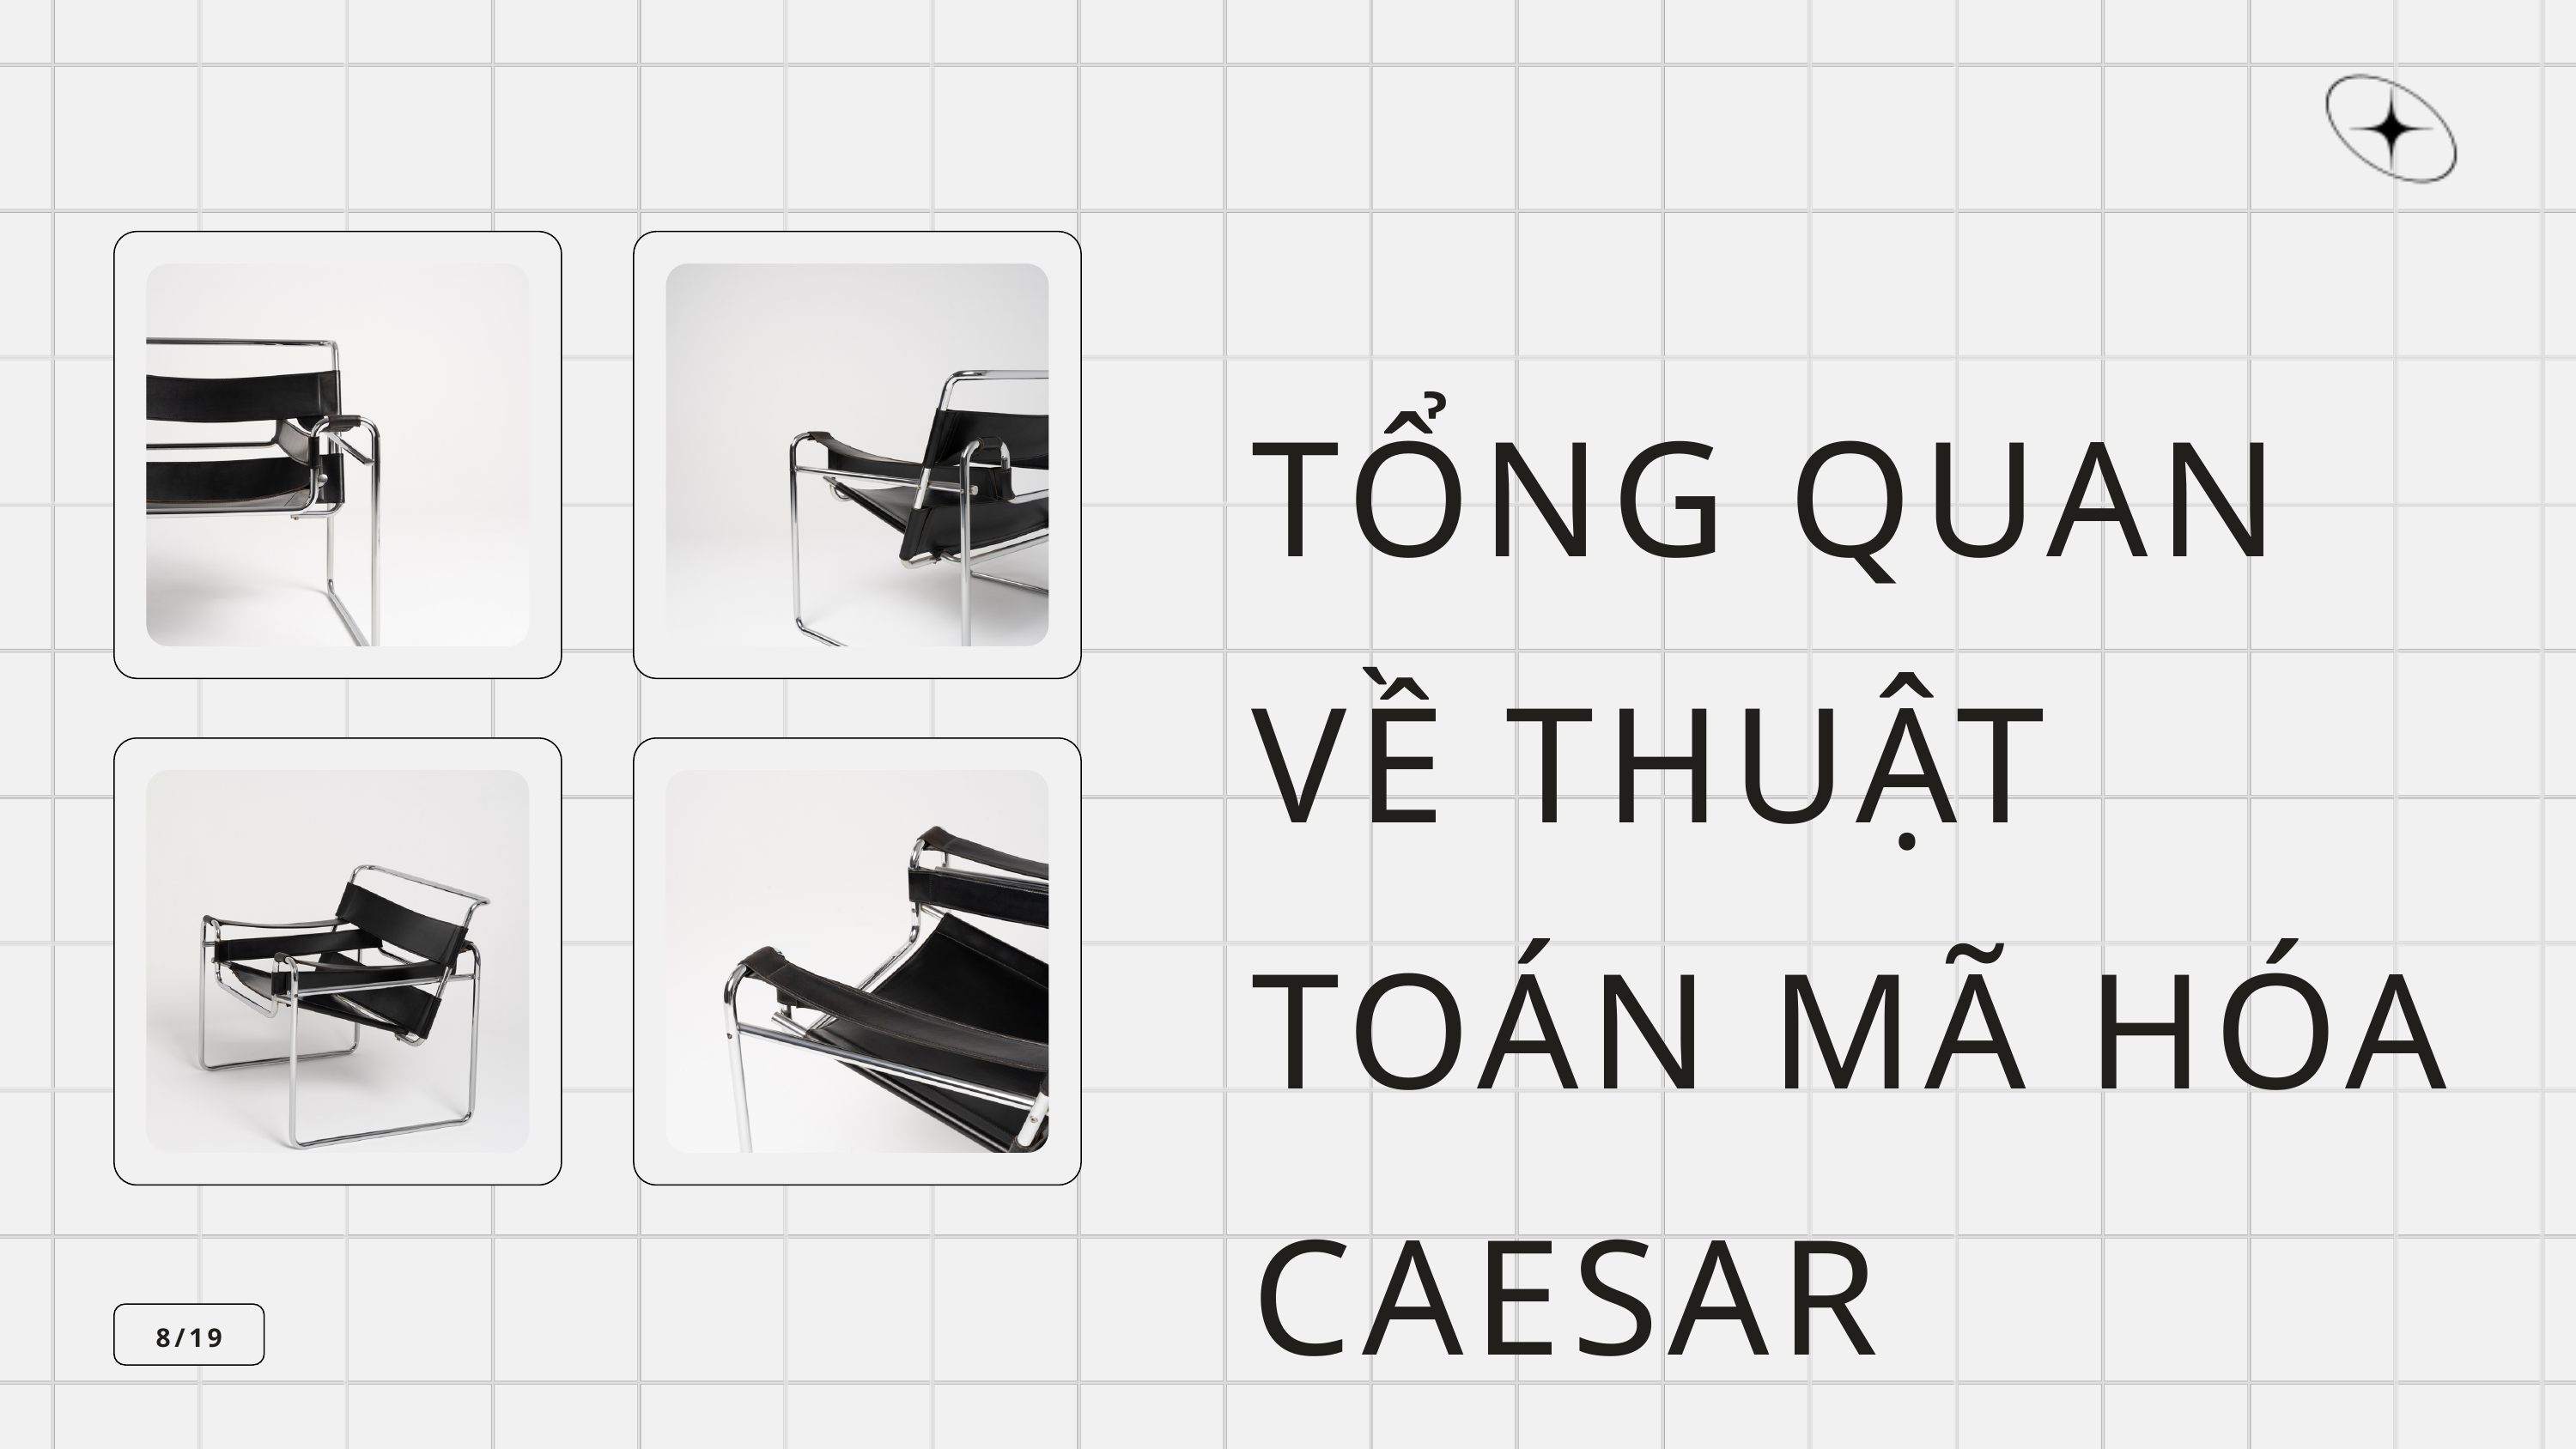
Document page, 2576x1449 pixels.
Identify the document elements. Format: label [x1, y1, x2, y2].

text_box [113, 1303, 264, 1366]
text_box [146, 263, 530, 647]
text_box [633, 737, 1082, 1185]
text_box [113, 231, 562, 679]
text_box [665, 263, 1049, 647]
text_box [113, 737, 562, 1185]
text_box [633, 231, 1082, 679]
text_box [146, 769, 530, 1154]
text_box [0, 0, 2576, 1449]
text_box [665, 769, 1049, 1154]
